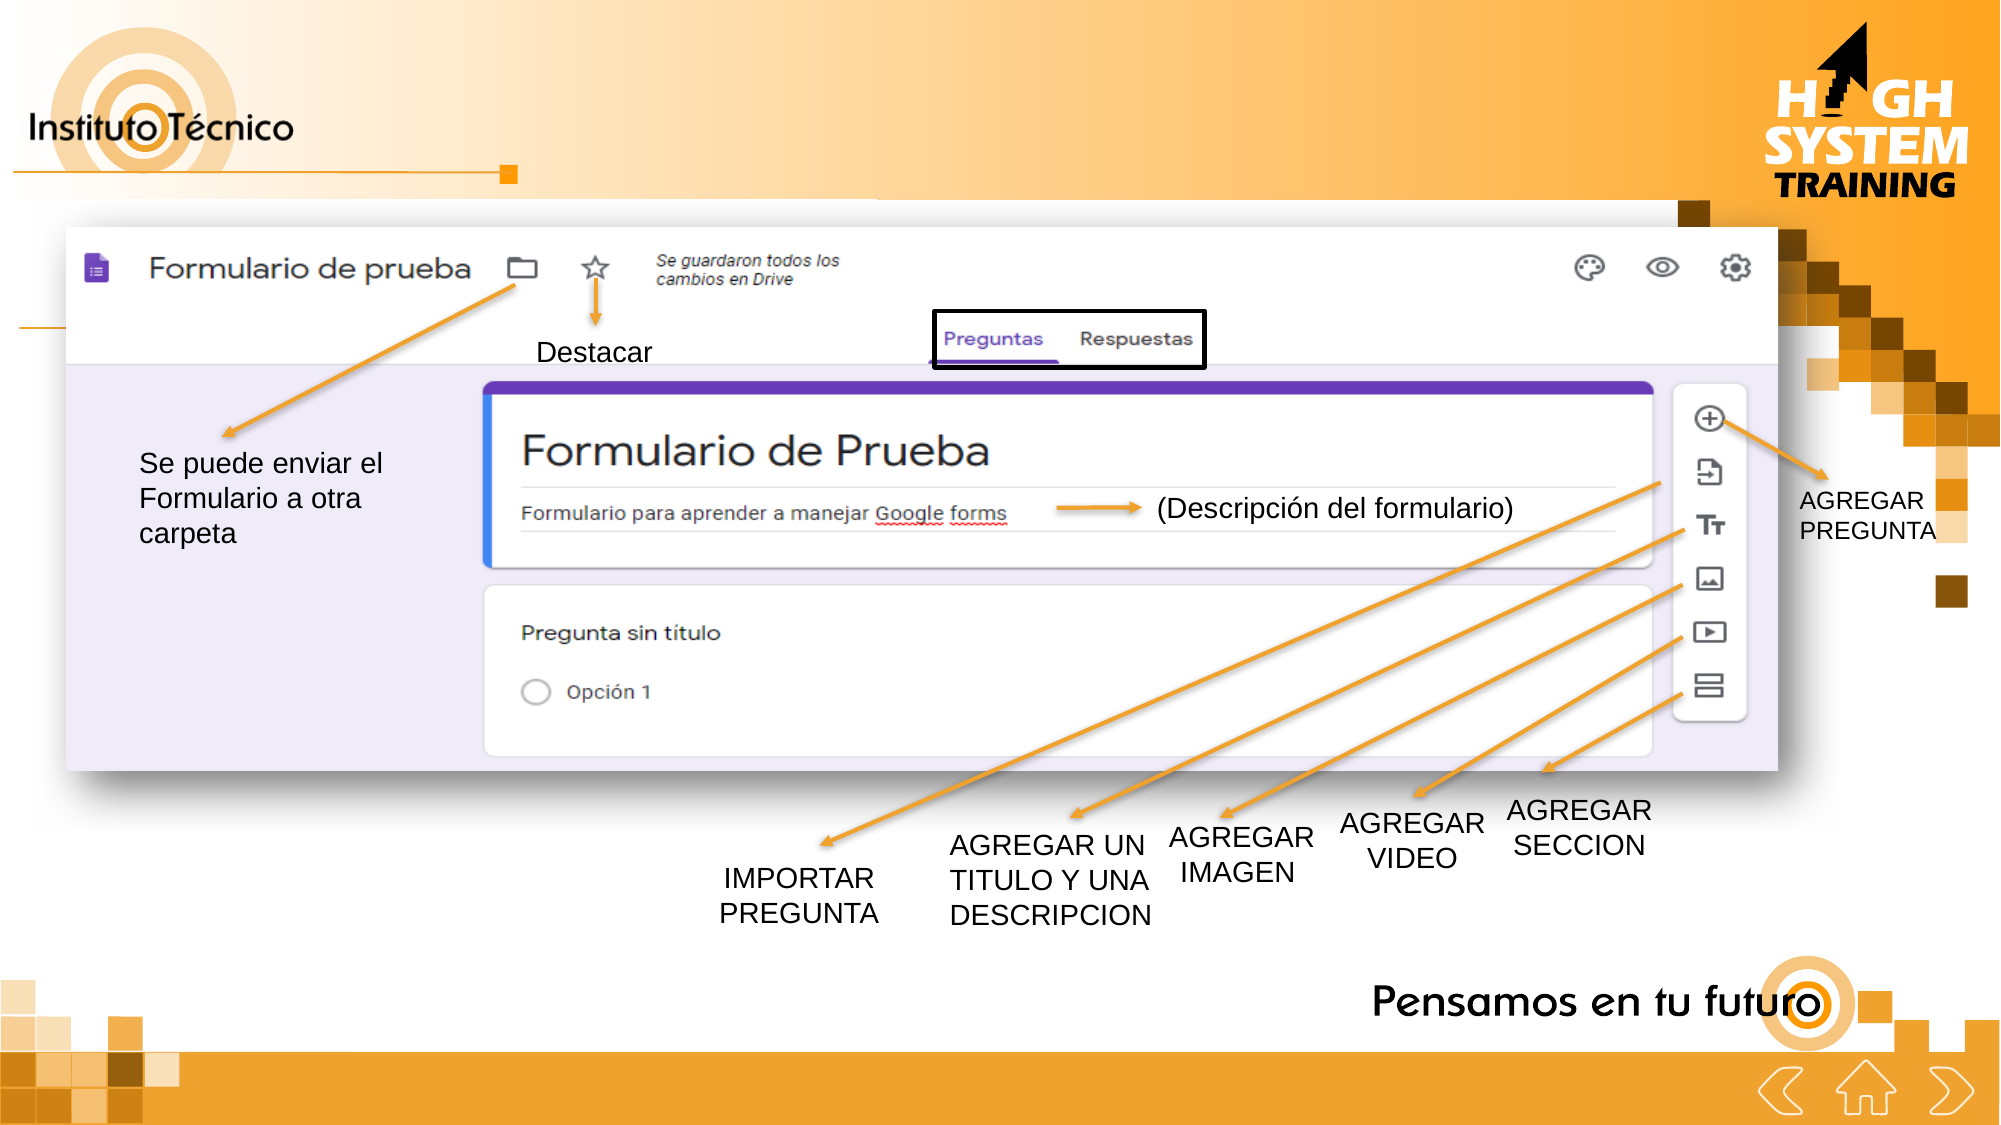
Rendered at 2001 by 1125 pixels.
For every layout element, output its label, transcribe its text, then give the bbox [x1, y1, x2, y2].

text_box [221, 284, 516, 438]
text_box AGREGAR UN TITULO Y UNA DESCRIPCION [934, 855, 1181, 939]
text_box AGREGAR SECCION [1463, 783, 1696, 869]
picture [4, 90, 318, 173]
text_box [819, 482, 1662, 846]
text_box AGREGAR VIDEO [1322, 855, 1503, 882]
text_box AGREGAR PREGUNTA [1786, 477, 2000, 587]
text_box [1666, 529, 1685, 819]
text_box AGREGAR IMAGEN [1141, 855, 1335, 896]
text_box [1723, 420, 1830, 480]
picture [65, 227, 1779, 771]
text_box IMPORTAR PREGUNTA [676, 852, 923, 937]
